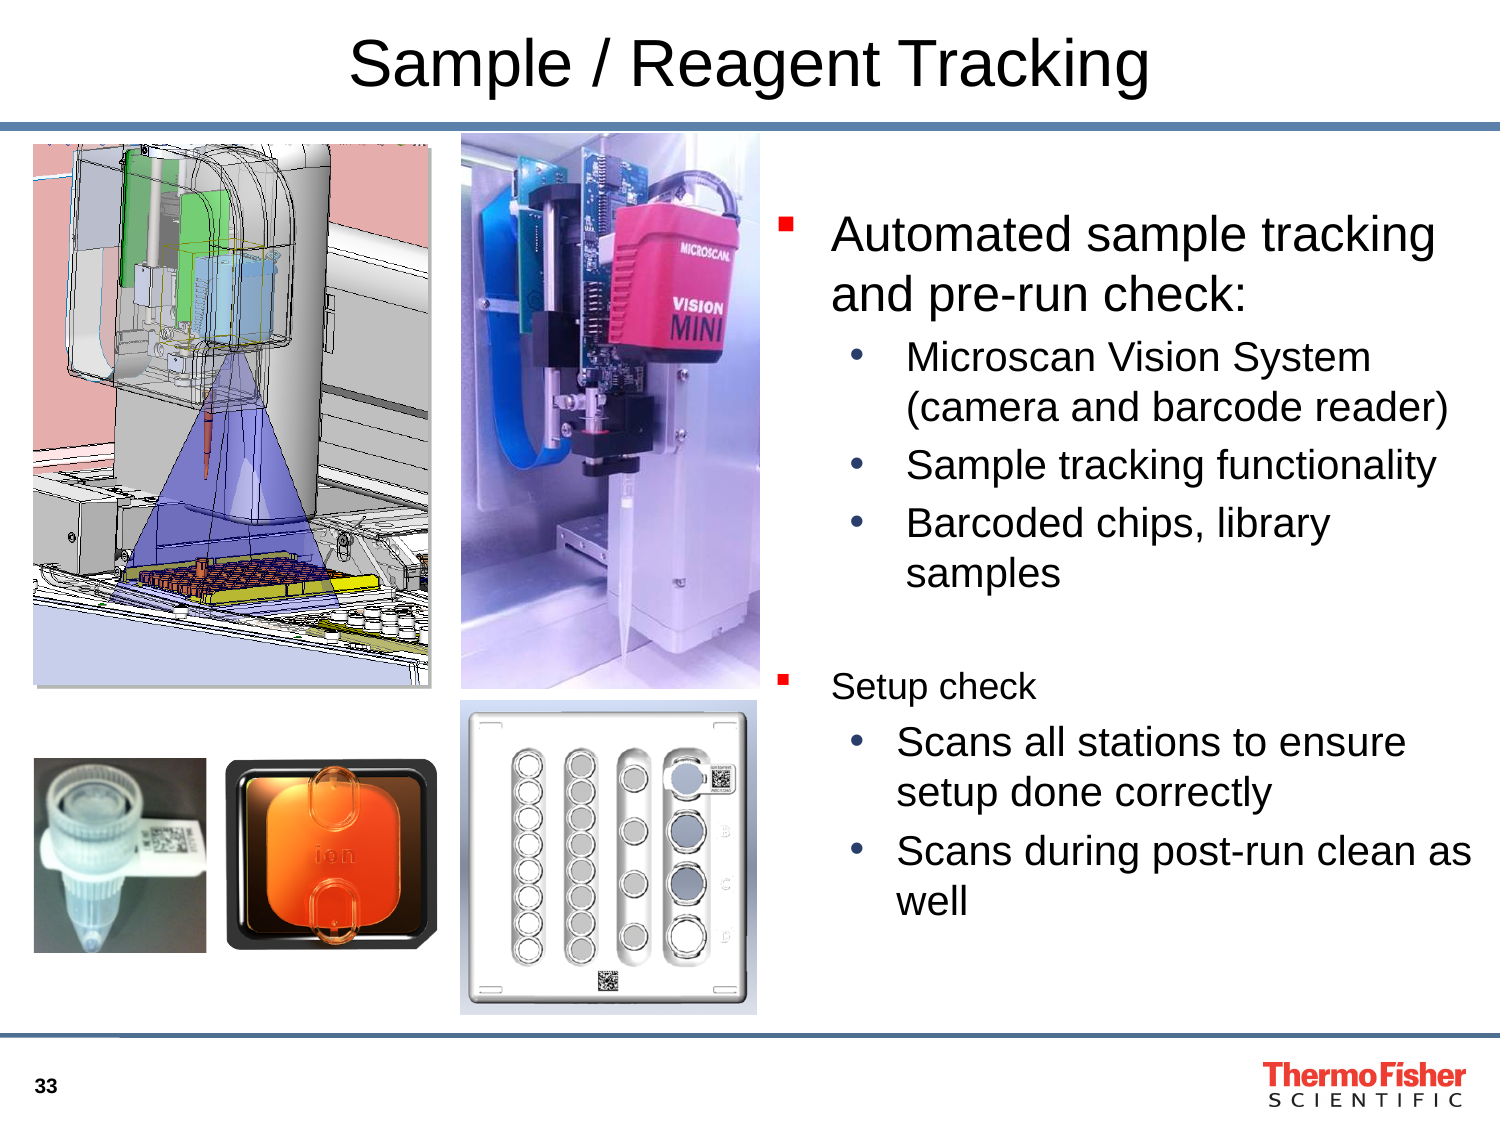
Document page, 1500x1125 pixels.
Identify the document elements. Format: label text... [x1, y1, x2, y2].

picture [22, 758, 218, 953]
picture [224, 758, 438, 951]
picture [460, 699, 757, 1015]
picture [461, 133, 760, 690]
picture [1263, 1062, 1466, 1107]
text_box Sample / Reagent Tracking [0, 12, 1500, 108]
text_box Automated sample tracking and pre-run check: Microscan Vision System (camera and barcode reader) Sample tracking functionality Barcoded chips, library samples Setup check Scans all stations to ensure setup done correctly Scans during post-run clean as well [759, 193, 1491, 1001]
picture [33, 144, 428, 685]
